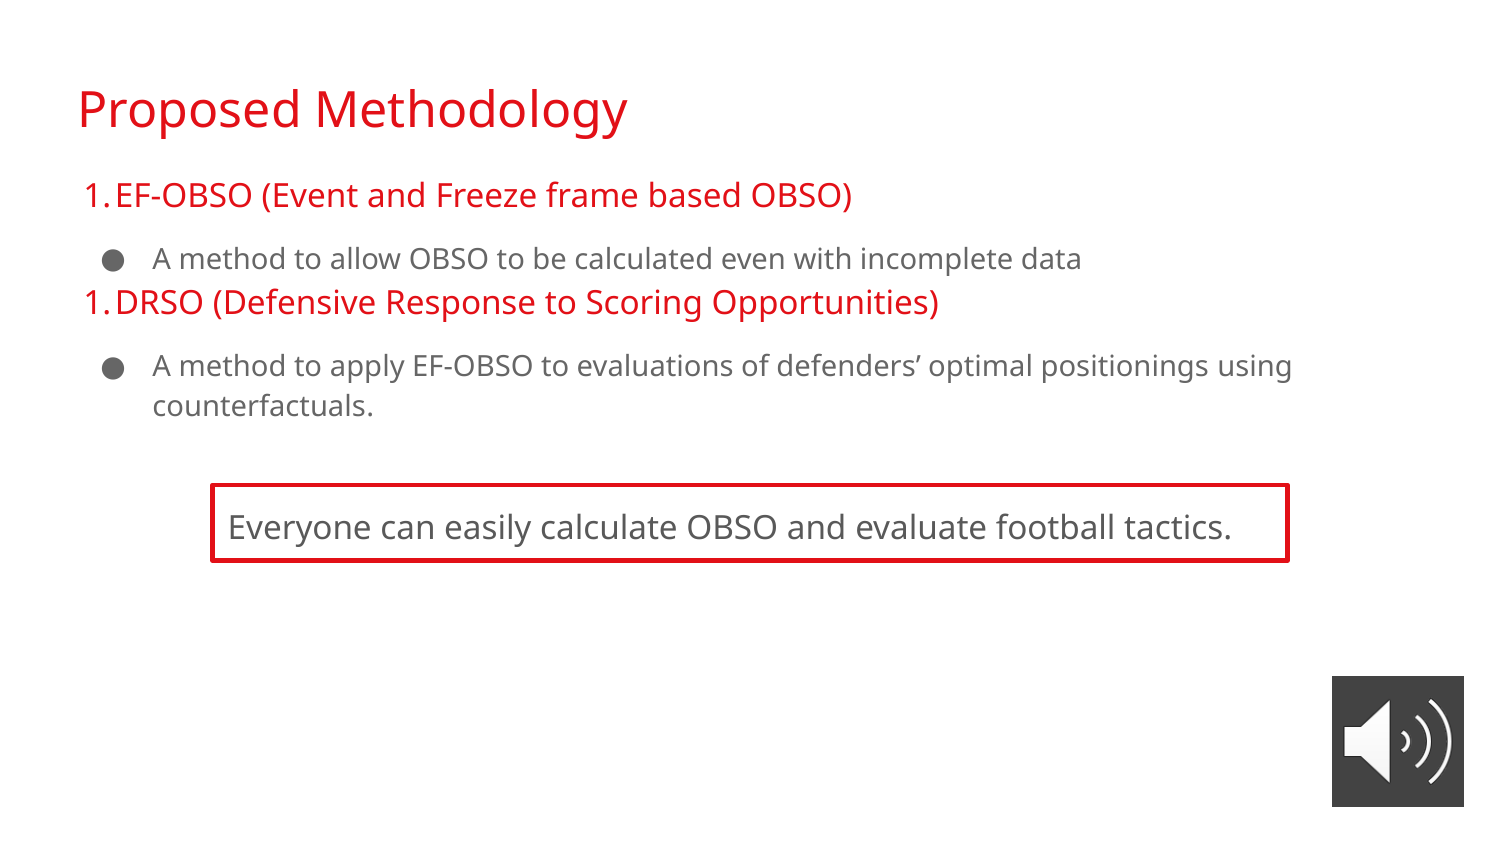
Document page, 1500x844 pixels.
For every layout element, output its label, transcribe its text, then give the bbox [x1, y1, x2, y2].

text_box EF-OBSO (Event and Freeze frame based OBSO) A method to allow OBSO to be calculated even with incomplete data DRSO (Defensive Response to Scoring Opportunities) A method to apply EF-OBSO to evaluations of defenders’ optimal positionings using counterfactuals. [62, 153, 1438, 438]
text_box Proposed Methodology [62, 62, 1438, 153]
text_box Everyone can easily calculate OBSO and evaluate football tactics. [212, 484, 1288, 561]
picture [1330, 674, 1465, 809]
